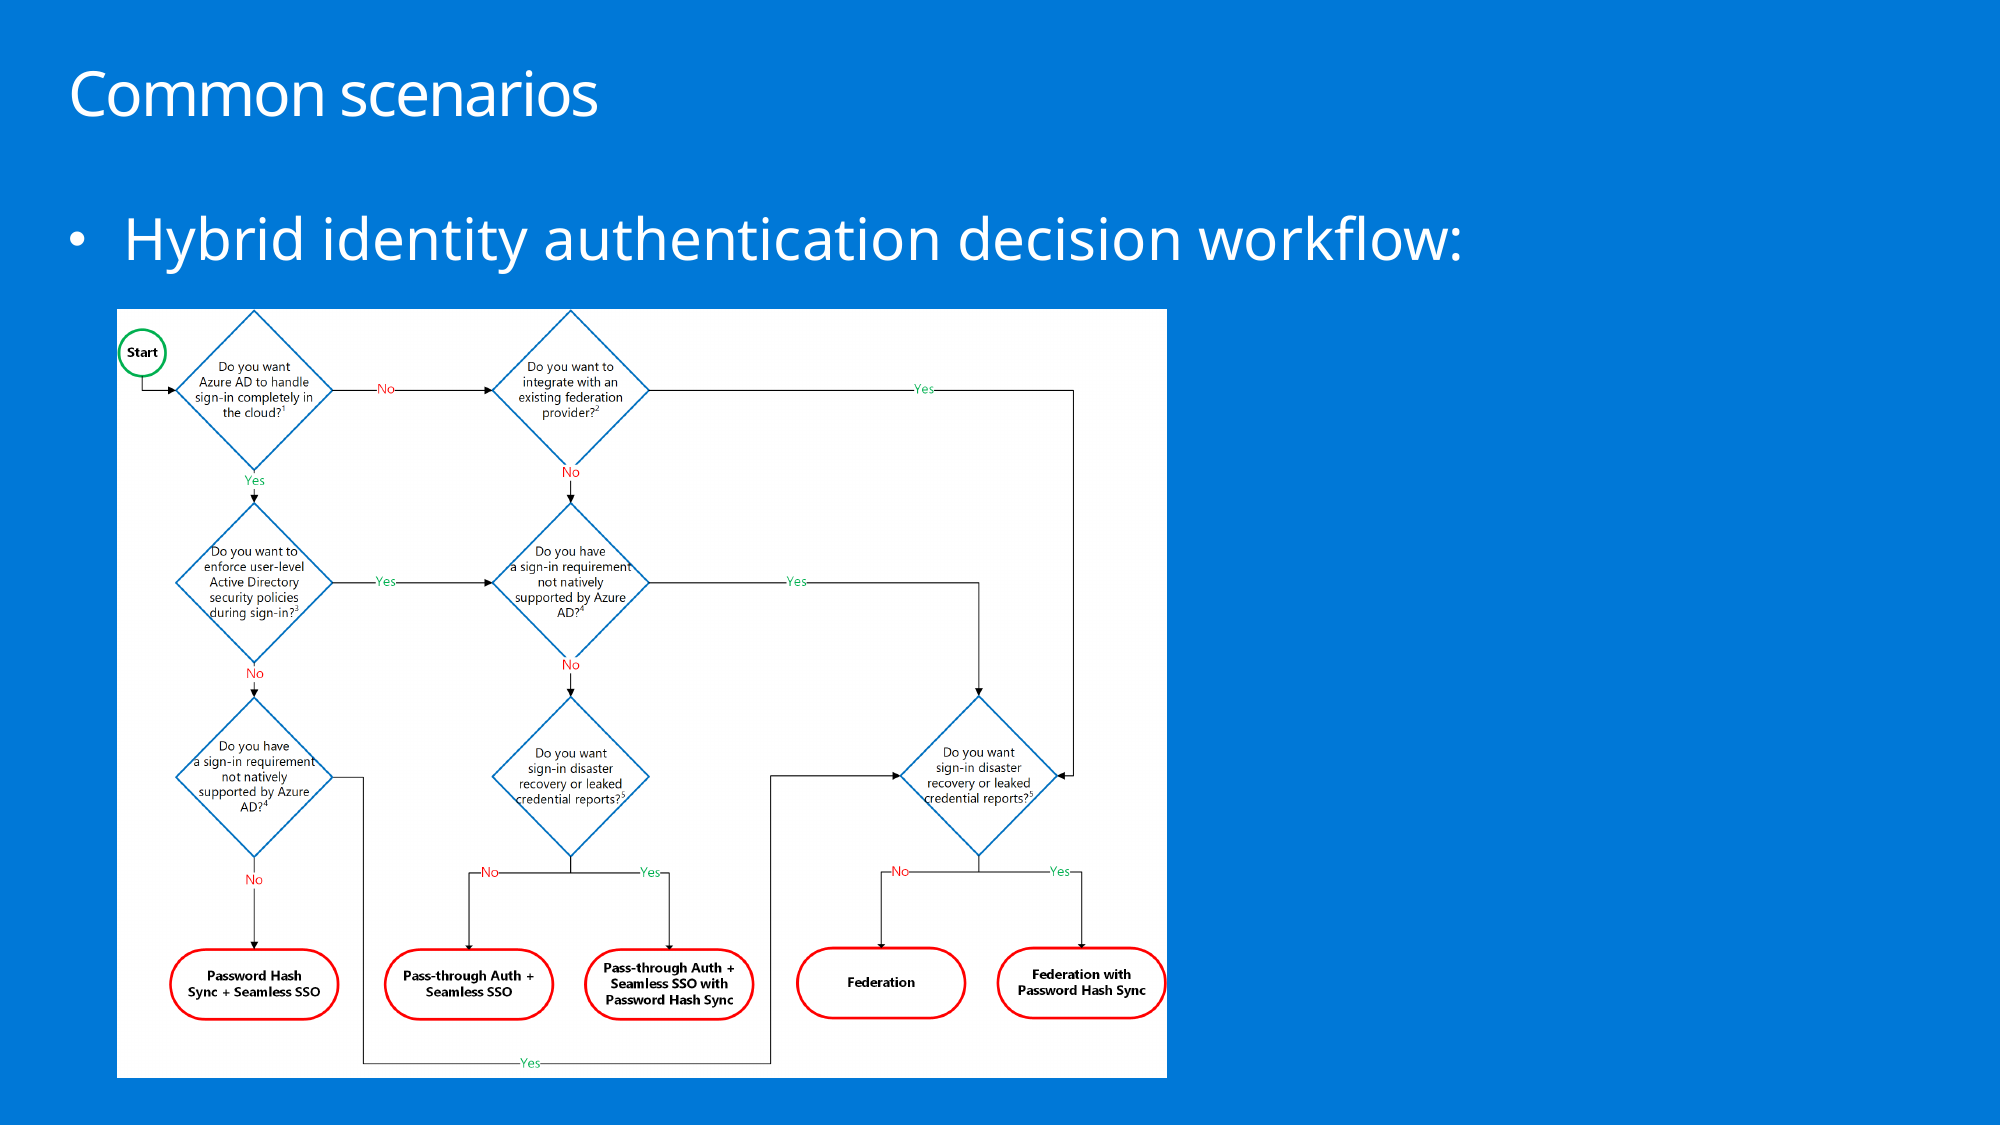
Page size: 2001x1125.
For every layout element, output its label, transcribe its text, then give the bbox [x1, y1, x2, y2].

list Hybrid identity authentication decision workflow: [44, 196, 1956, 532]
picture [116, 309, 1167, 1078]
title Common scenarios [44, 47, 1957, 196]
